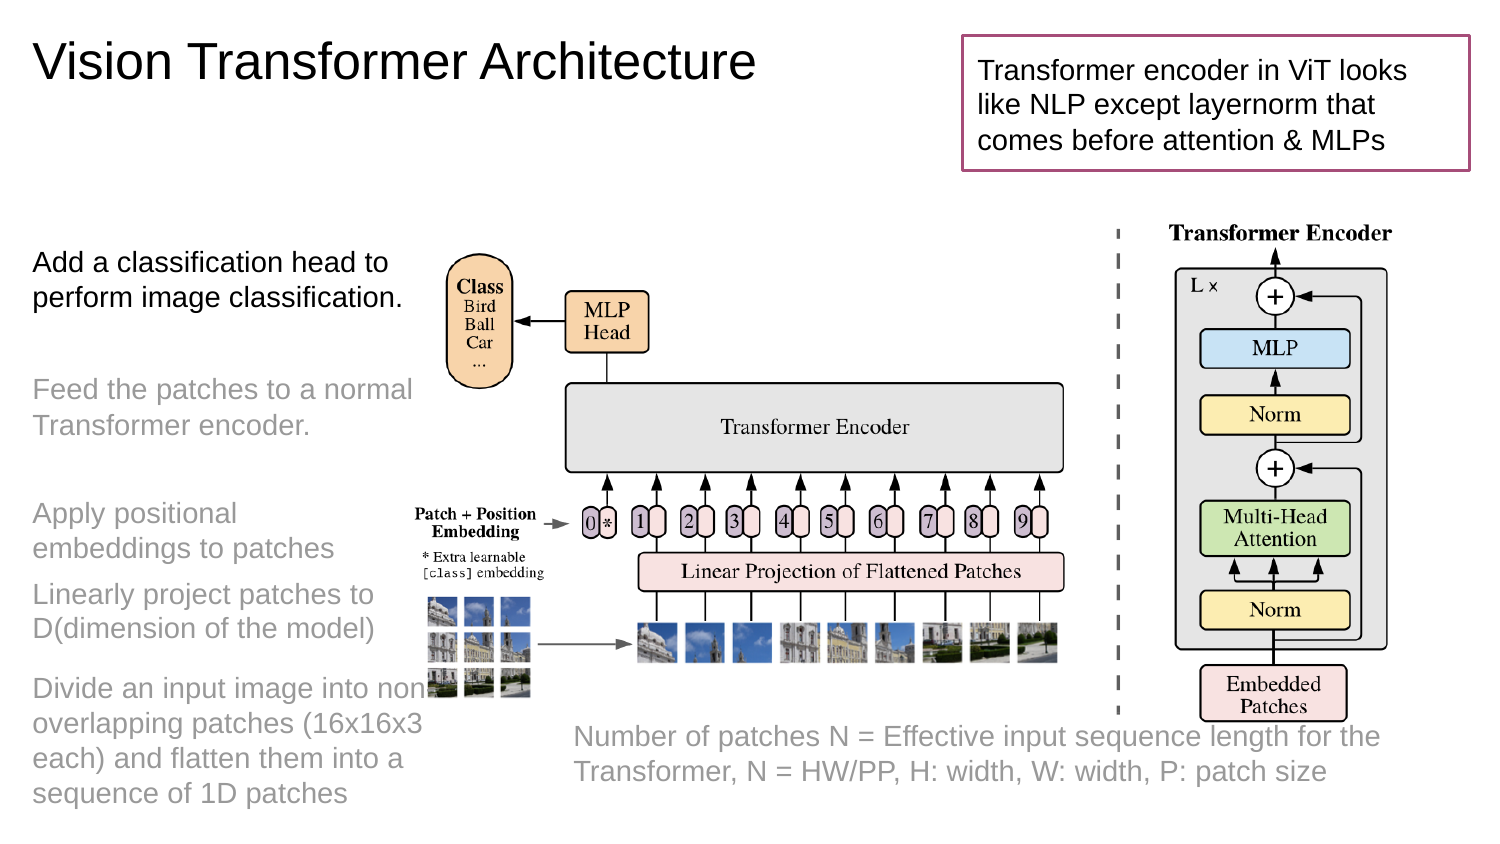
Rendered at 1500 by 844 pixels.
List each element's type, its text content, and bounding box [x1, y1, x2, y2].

text_box Transformer encoder in ViT looks like NLP except layernorm that comes before attention & MLPs [962, 35, 1470, 171]
text_box Add a classification head to perform image classification. [17, 228, 394, 328]
text_box Linearly project patches to D(dimension of the model) [17, 580, 394, 660]
text_box Divide an input image into non-overlapping patches (16x16x3 each) and flatten them into a sequence of 1D patches [17, 660, 515, 825]
picture [399, 196, 1415, 738]
text_box [350, 134, 1101, 228]
text_box Number of patches N = Effective input sequence length for the Transformer, N = HW/PP, H: width, W: width, P: patch size [558, 702, 1448, 803]
title Vision Transformer Architecture [17, 0, 963, 105]
text_box Feed the patches to a normal Transformer encoder. [17, 355, 394, 456]
text_box Apply positional embeddings to patches [17, 479, 394, 580]
